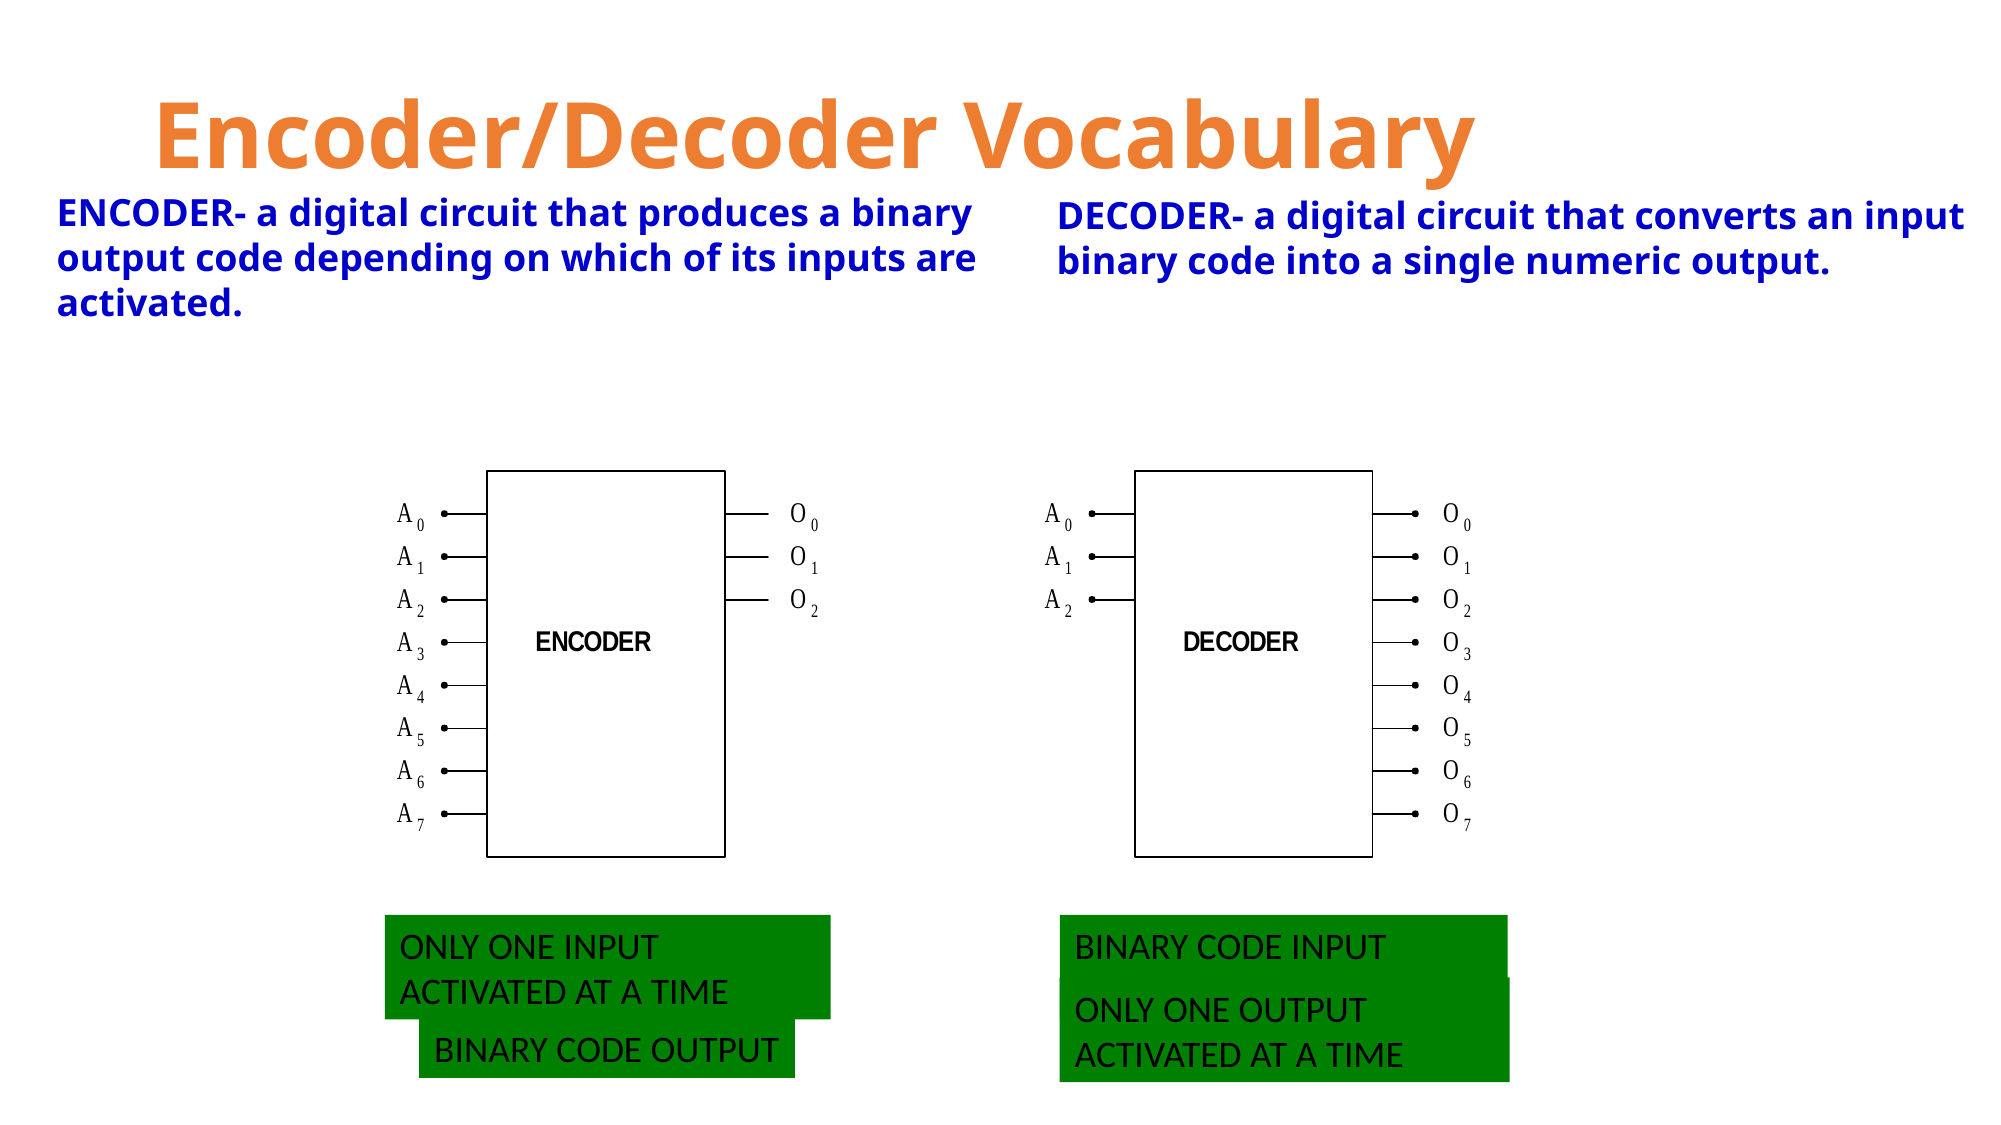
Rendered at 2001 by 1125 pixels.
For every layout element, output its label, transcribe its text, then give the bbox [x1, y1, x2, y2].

title Encoder/Decoder Vocabulary [137, 59, 1863, 184]
text_box ENCODER- a digital circuit that produces a binary output code depending on which of its inputs are activated. [41, 181, 1042, 332]
text_box ONLY ONE OUTPUT ACTIVATED AT A TIME [1059, 977, 1510, 1083]
text_box DECODER- a digital circuit that converts an input binary code into a single numeric output. [1041, 184, 2000, 290]
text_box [373, 464, 850, 863]
text_box ONLY ONE INPUT ACTIVATED AT A TIME [384, 914, 831, 1020]
text_box BINARY CODE INPUT [1059, 914, 1508, 977]
text_box BINARY CODE OUTPUT [419, 1017, 795, 1078]
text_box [1020, 464, 1498, 863]
